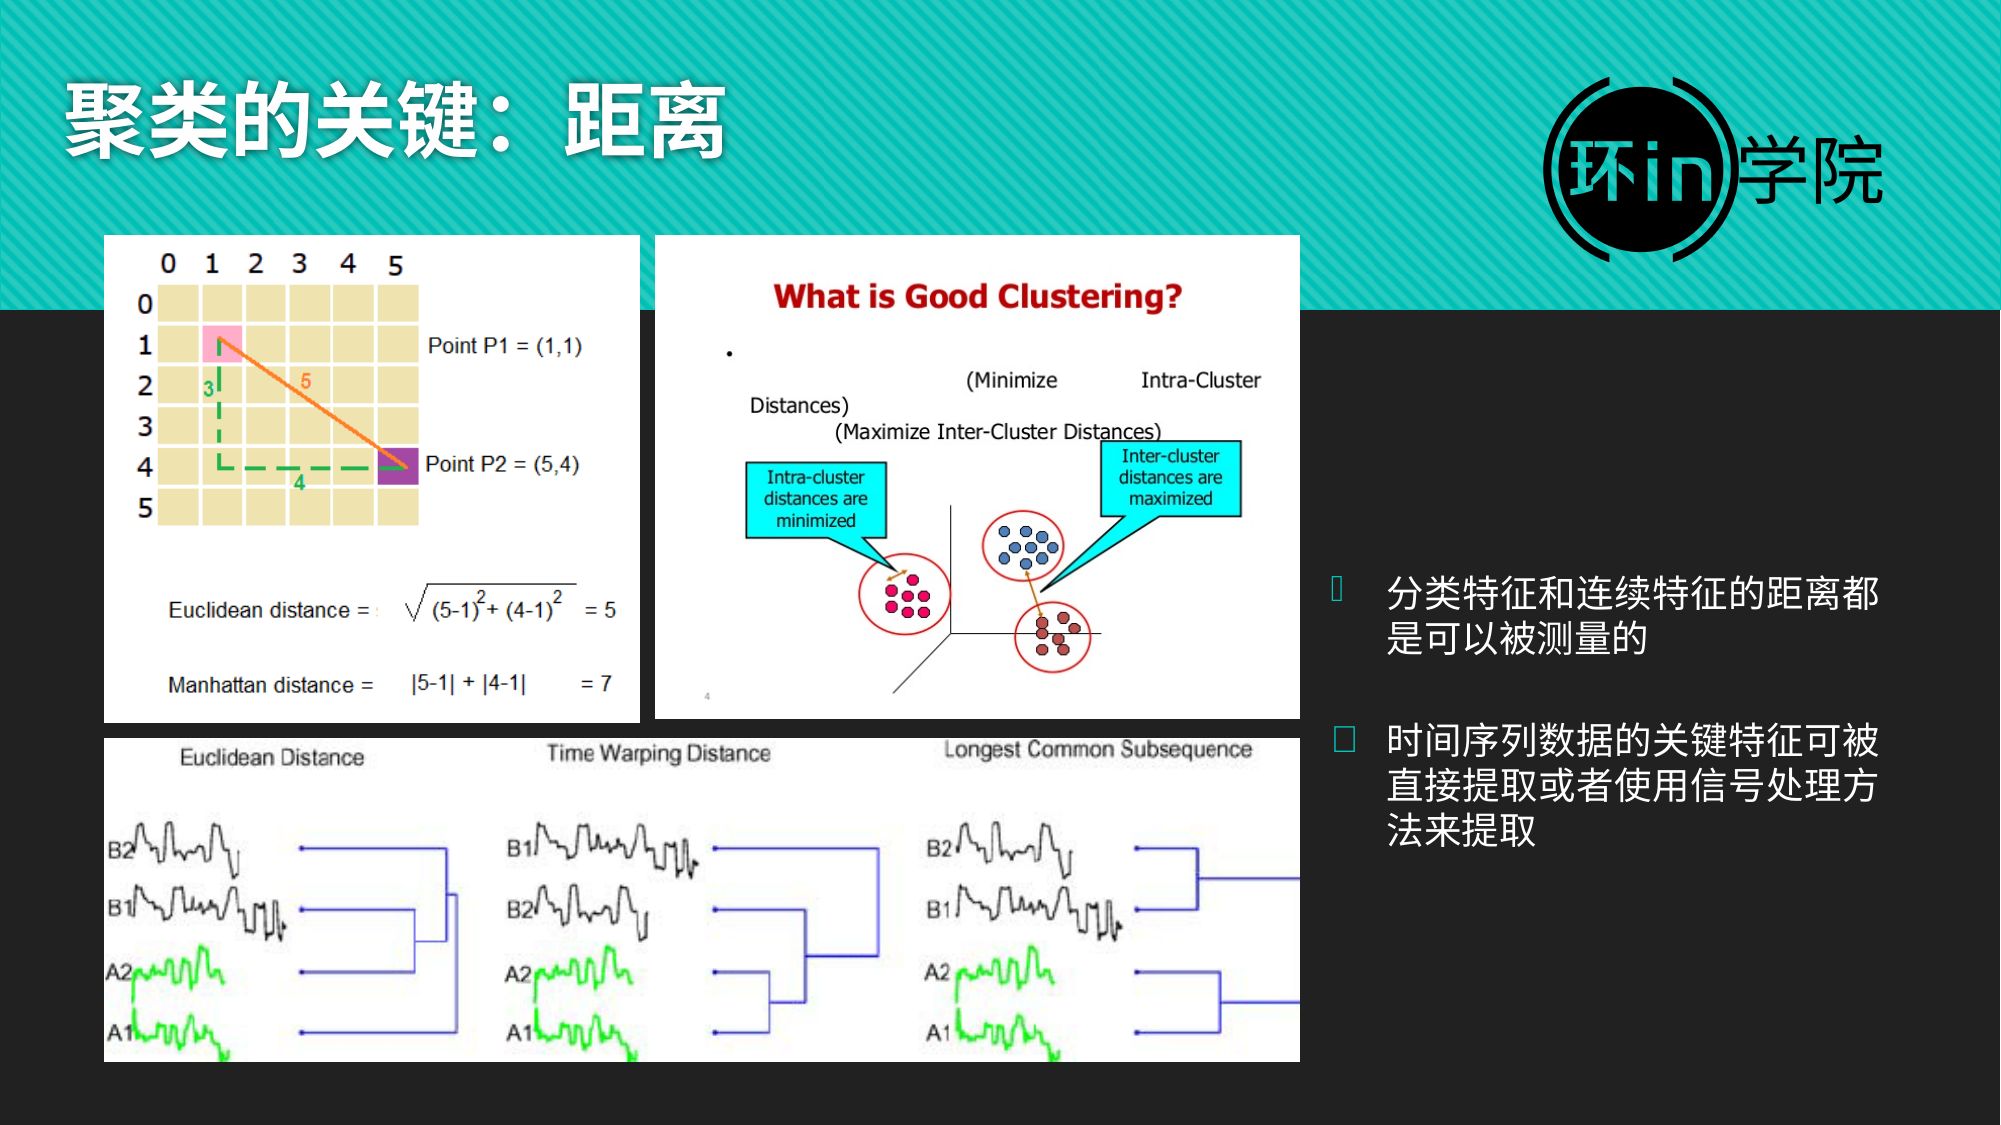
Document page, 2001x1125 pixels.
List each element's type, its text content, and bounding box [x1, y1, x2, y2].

title 聚类的关键：距离 [55, 15, 1792, 176]
picture [104, 738, 1301, 1062]
picture [1, 0, 2000, 723]
text_box 分类特征和连续特征的距离都是可以被测量的 时间序列数据的关键特征可被直接提取或者使用信号处理方法来提取 [1315, 562, 1896, 860]
